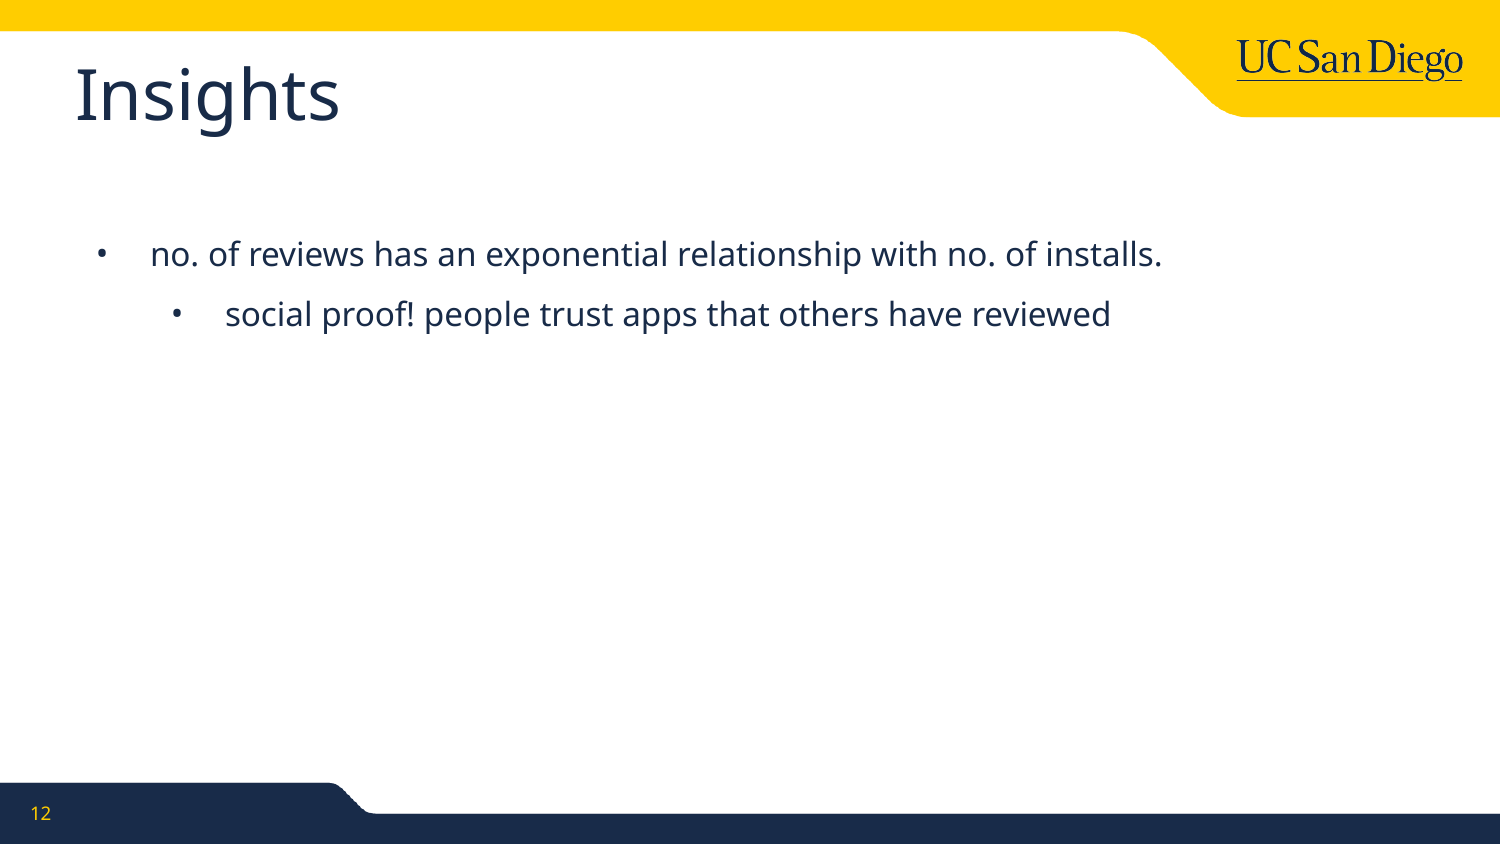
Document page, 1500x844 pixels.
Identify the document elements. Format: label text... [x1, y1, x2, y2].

title Insights [75, 66, 1121, 174]
picture [0, 0, 1500, 844]
slide_number ‹#› [30, 796, 75, 833]
list no. of reviews has an exponential relationship with no. of installs. social proof! people trust apps that others have reviewed [75, 213, 1425, 727]
